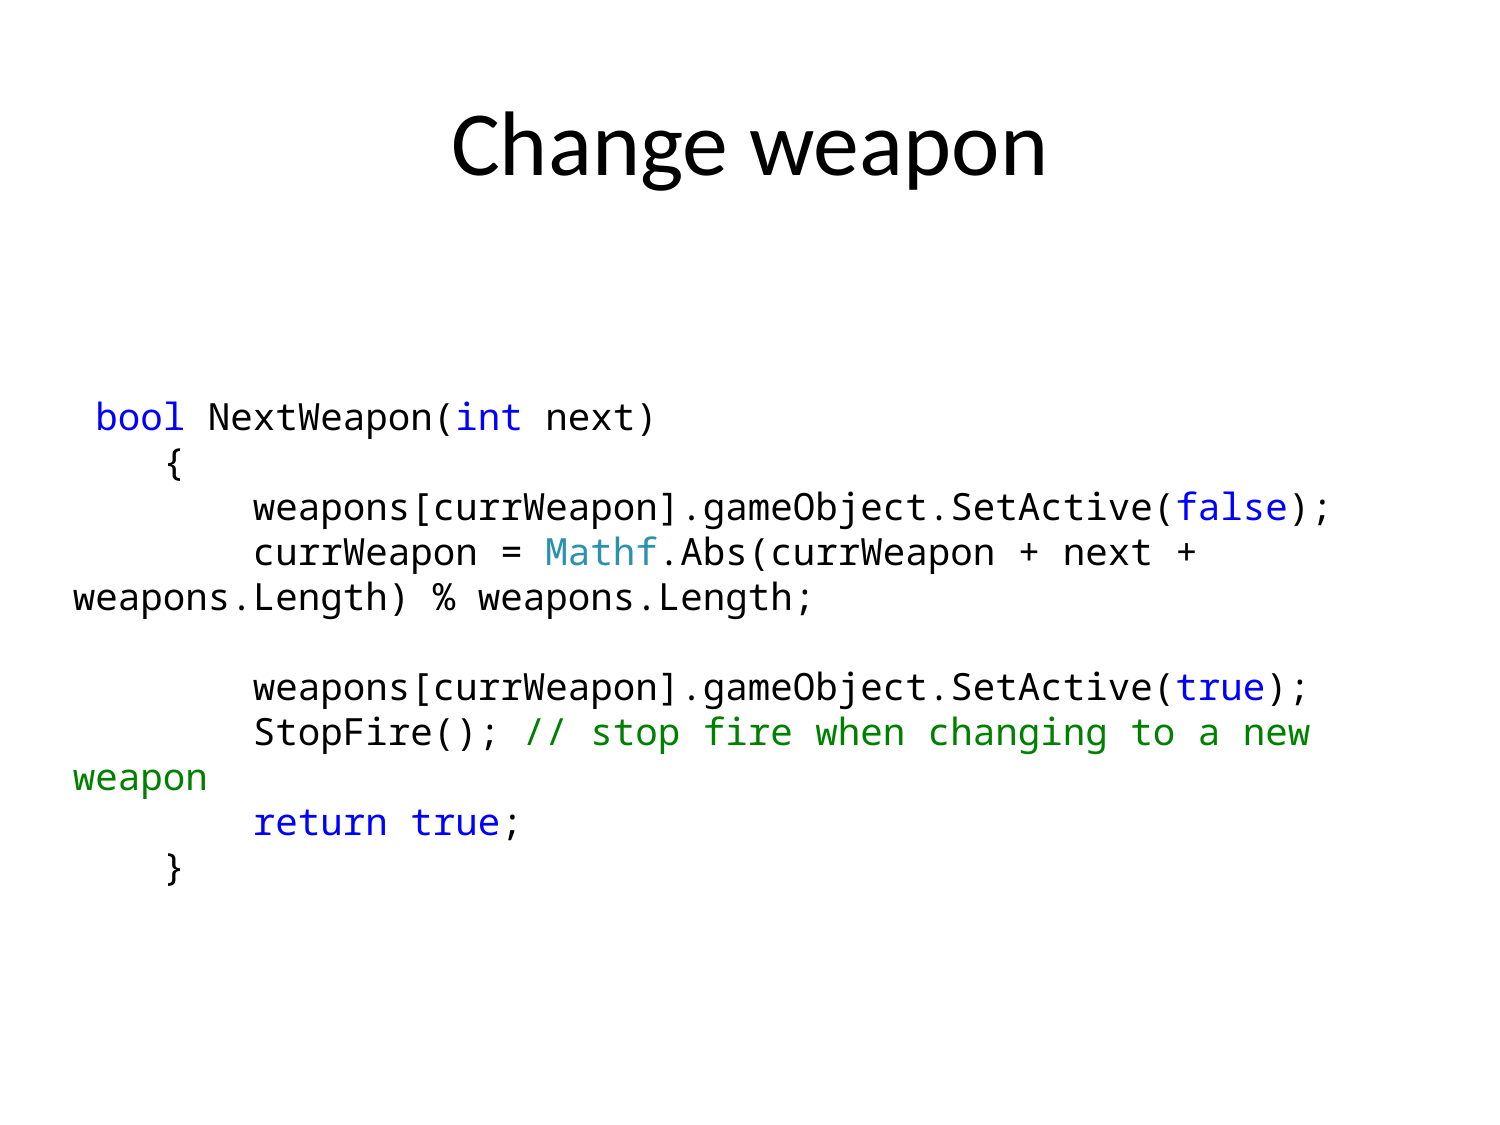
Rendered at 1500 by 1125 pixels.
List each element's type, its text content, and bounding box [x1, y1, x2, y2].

text_box bool NextWeapon(int next) { weapons[currWeapon].gameObject.SetActive(false); currWeapon = Mathf.Abs(currWeapon + next + weapons.Length) % weapons.Length; weapons[currWeapon].gameObject.SetActive(true); StopFire(); // stop fire when changing to a new weapon return true; } [58, 385, 1442, 895]
title Change weapon [75, 45, 1425, 233]
